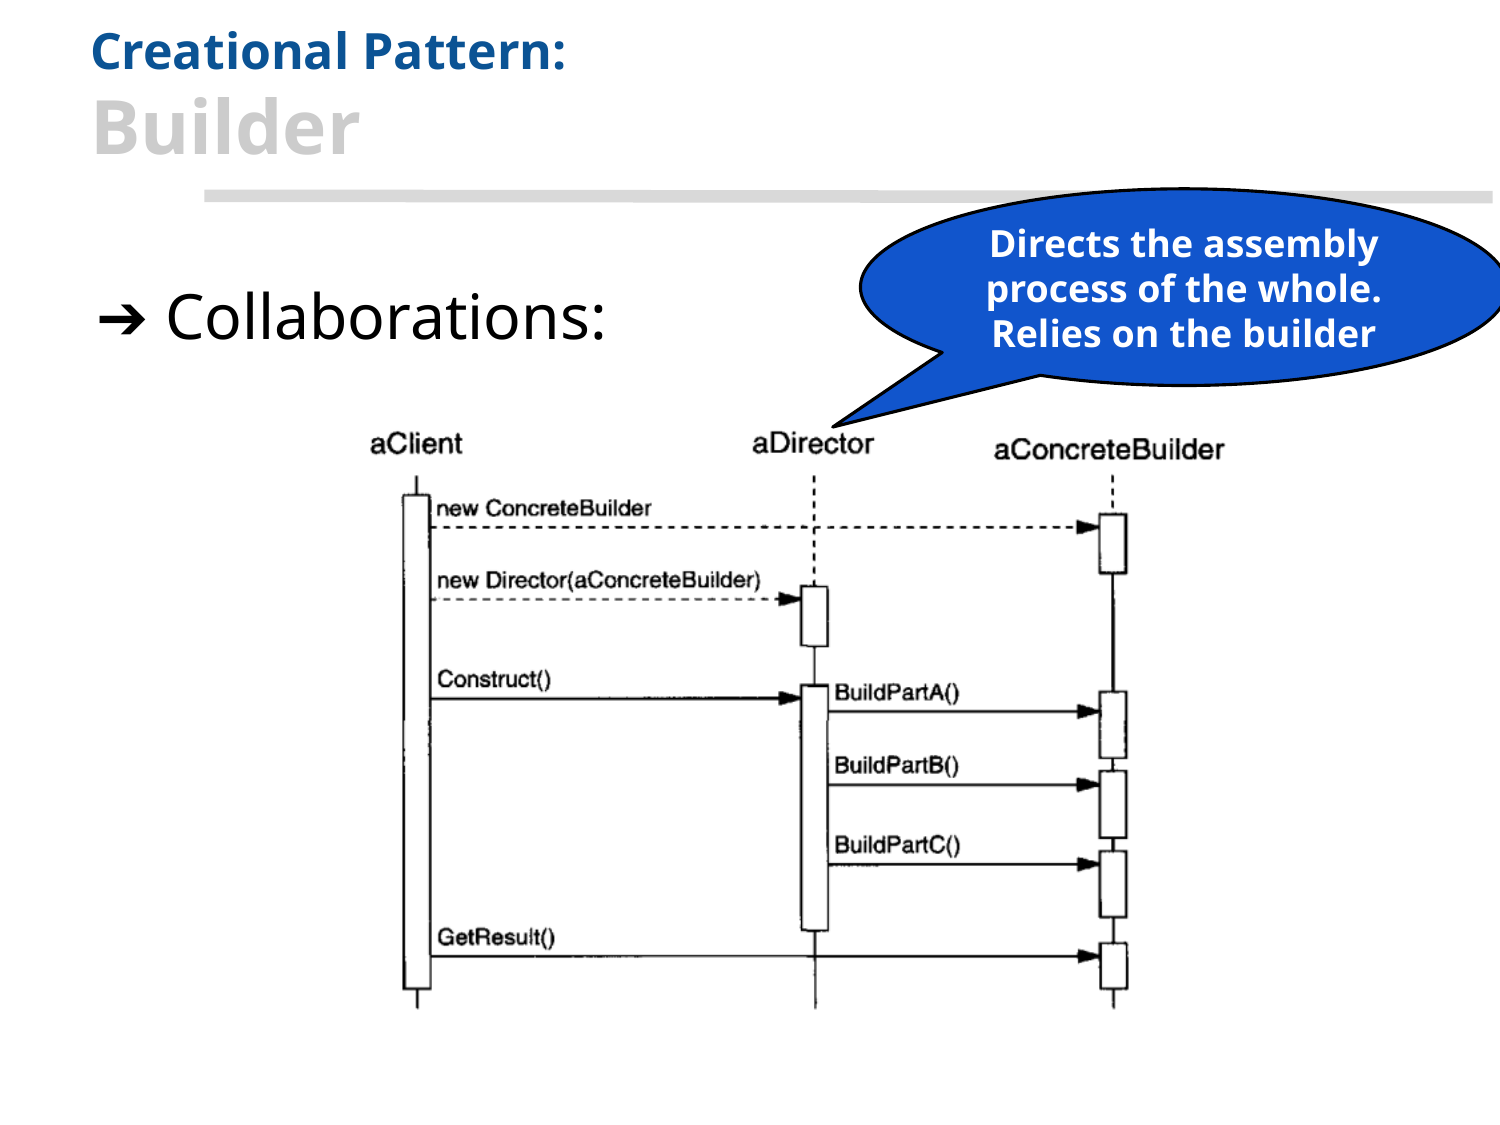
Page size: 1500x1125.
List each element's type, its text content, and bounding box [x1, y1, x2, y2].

list Collaborations: [75, 262, 1425, 1078]
text_box Directs the assembly process of the whole. Relies on the builder [860, 188, 1500, 384]
picture [336, 385, 1250, 1051]
title Creational Pattern: Builder [75, 45, 1425, 185]
